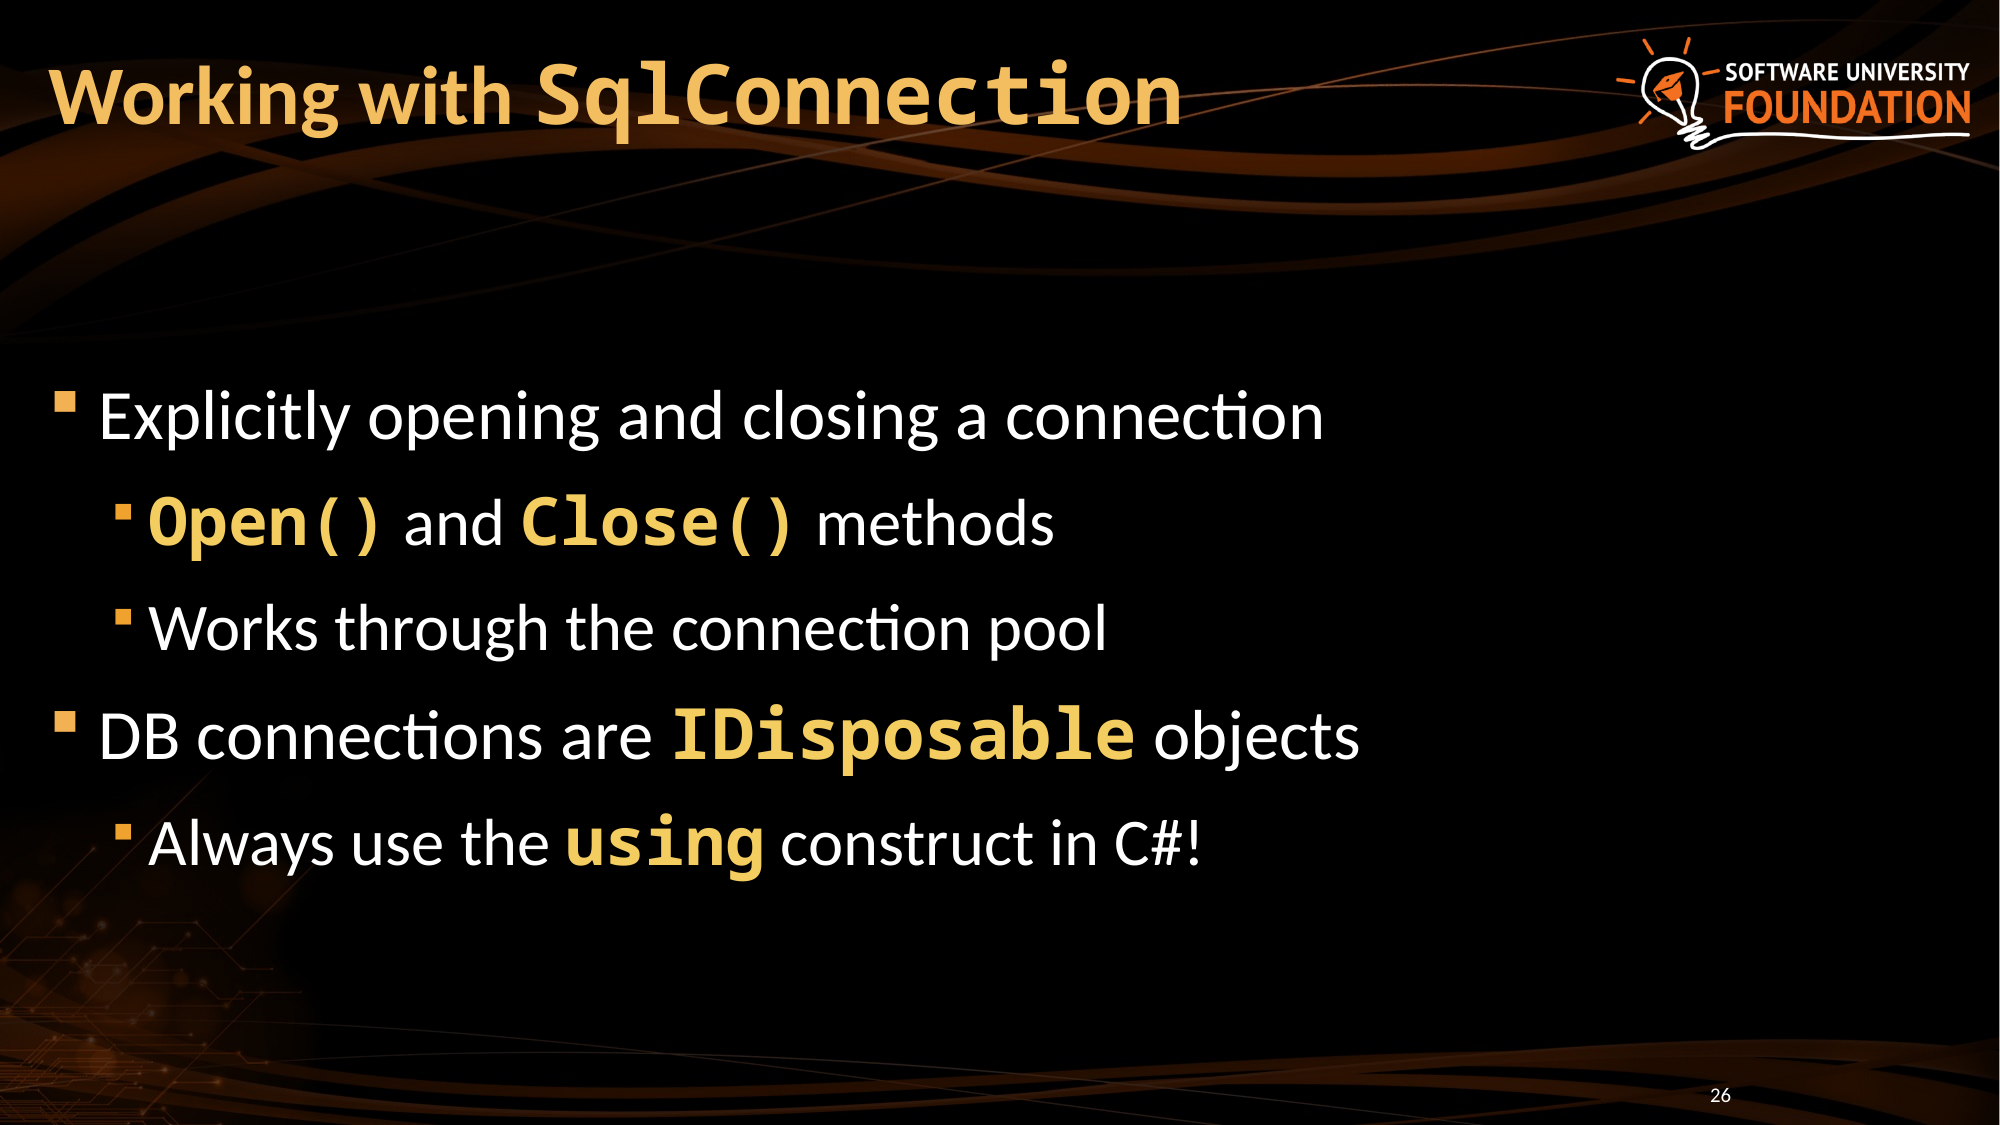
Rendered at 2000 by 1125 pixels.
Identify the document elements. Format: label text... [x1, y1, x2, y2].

list Explicitly opening and closing a connection Open() and Close() methods Works through the connection pool DB connections are IDisposable objects Always use the using construct in C#! [31, 362, 1968, 1103]
slide_number 26 [1662, 1074, 1738, 1113]
title Working with SqlConnection [30, 6, 1602, 189]
picture [0, 0, 2000, 1125]
